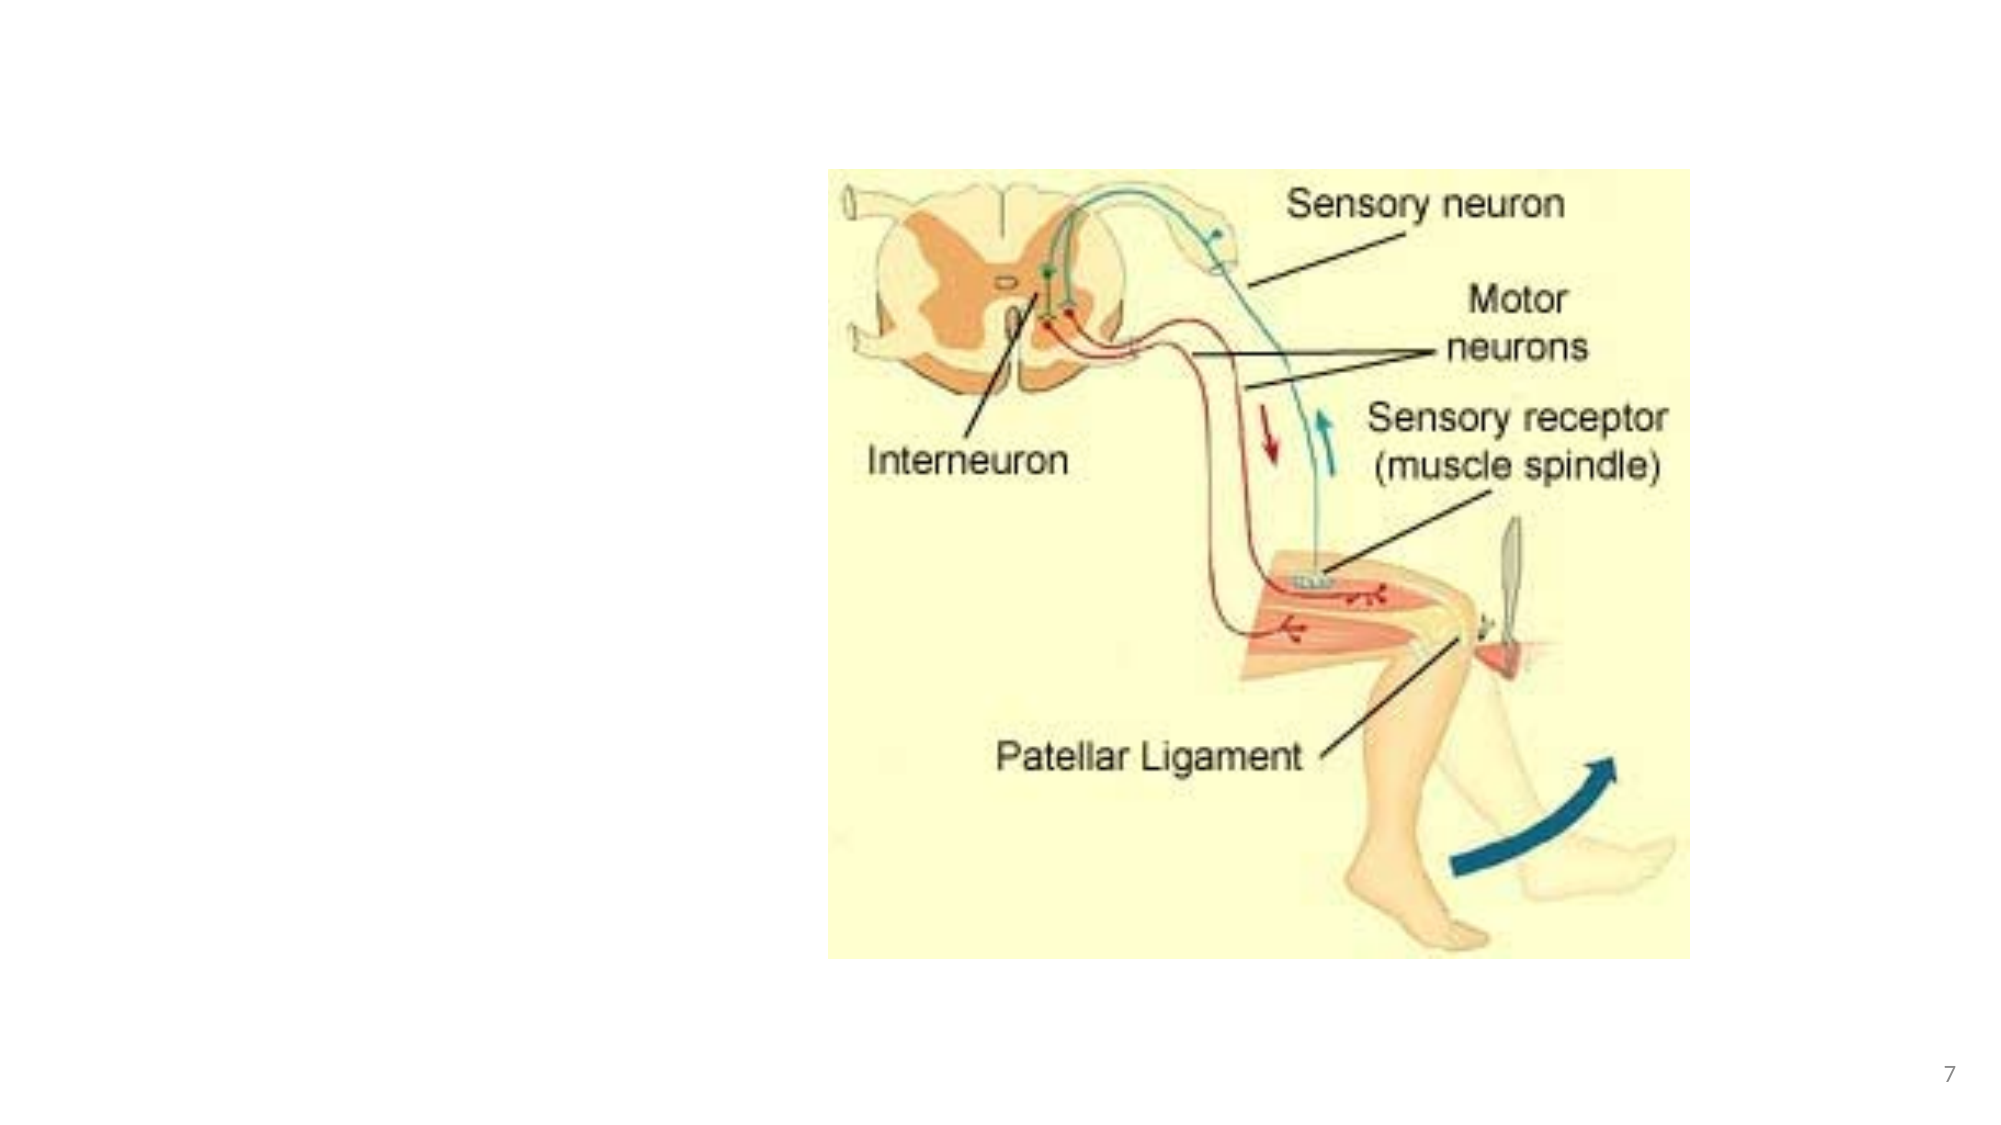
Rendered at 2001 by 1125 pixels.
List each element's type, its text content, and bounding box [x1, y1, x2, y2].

slide_number 7 [1521, 1042, 1972, 1103]
picture [827, 169, 1690, 959]
